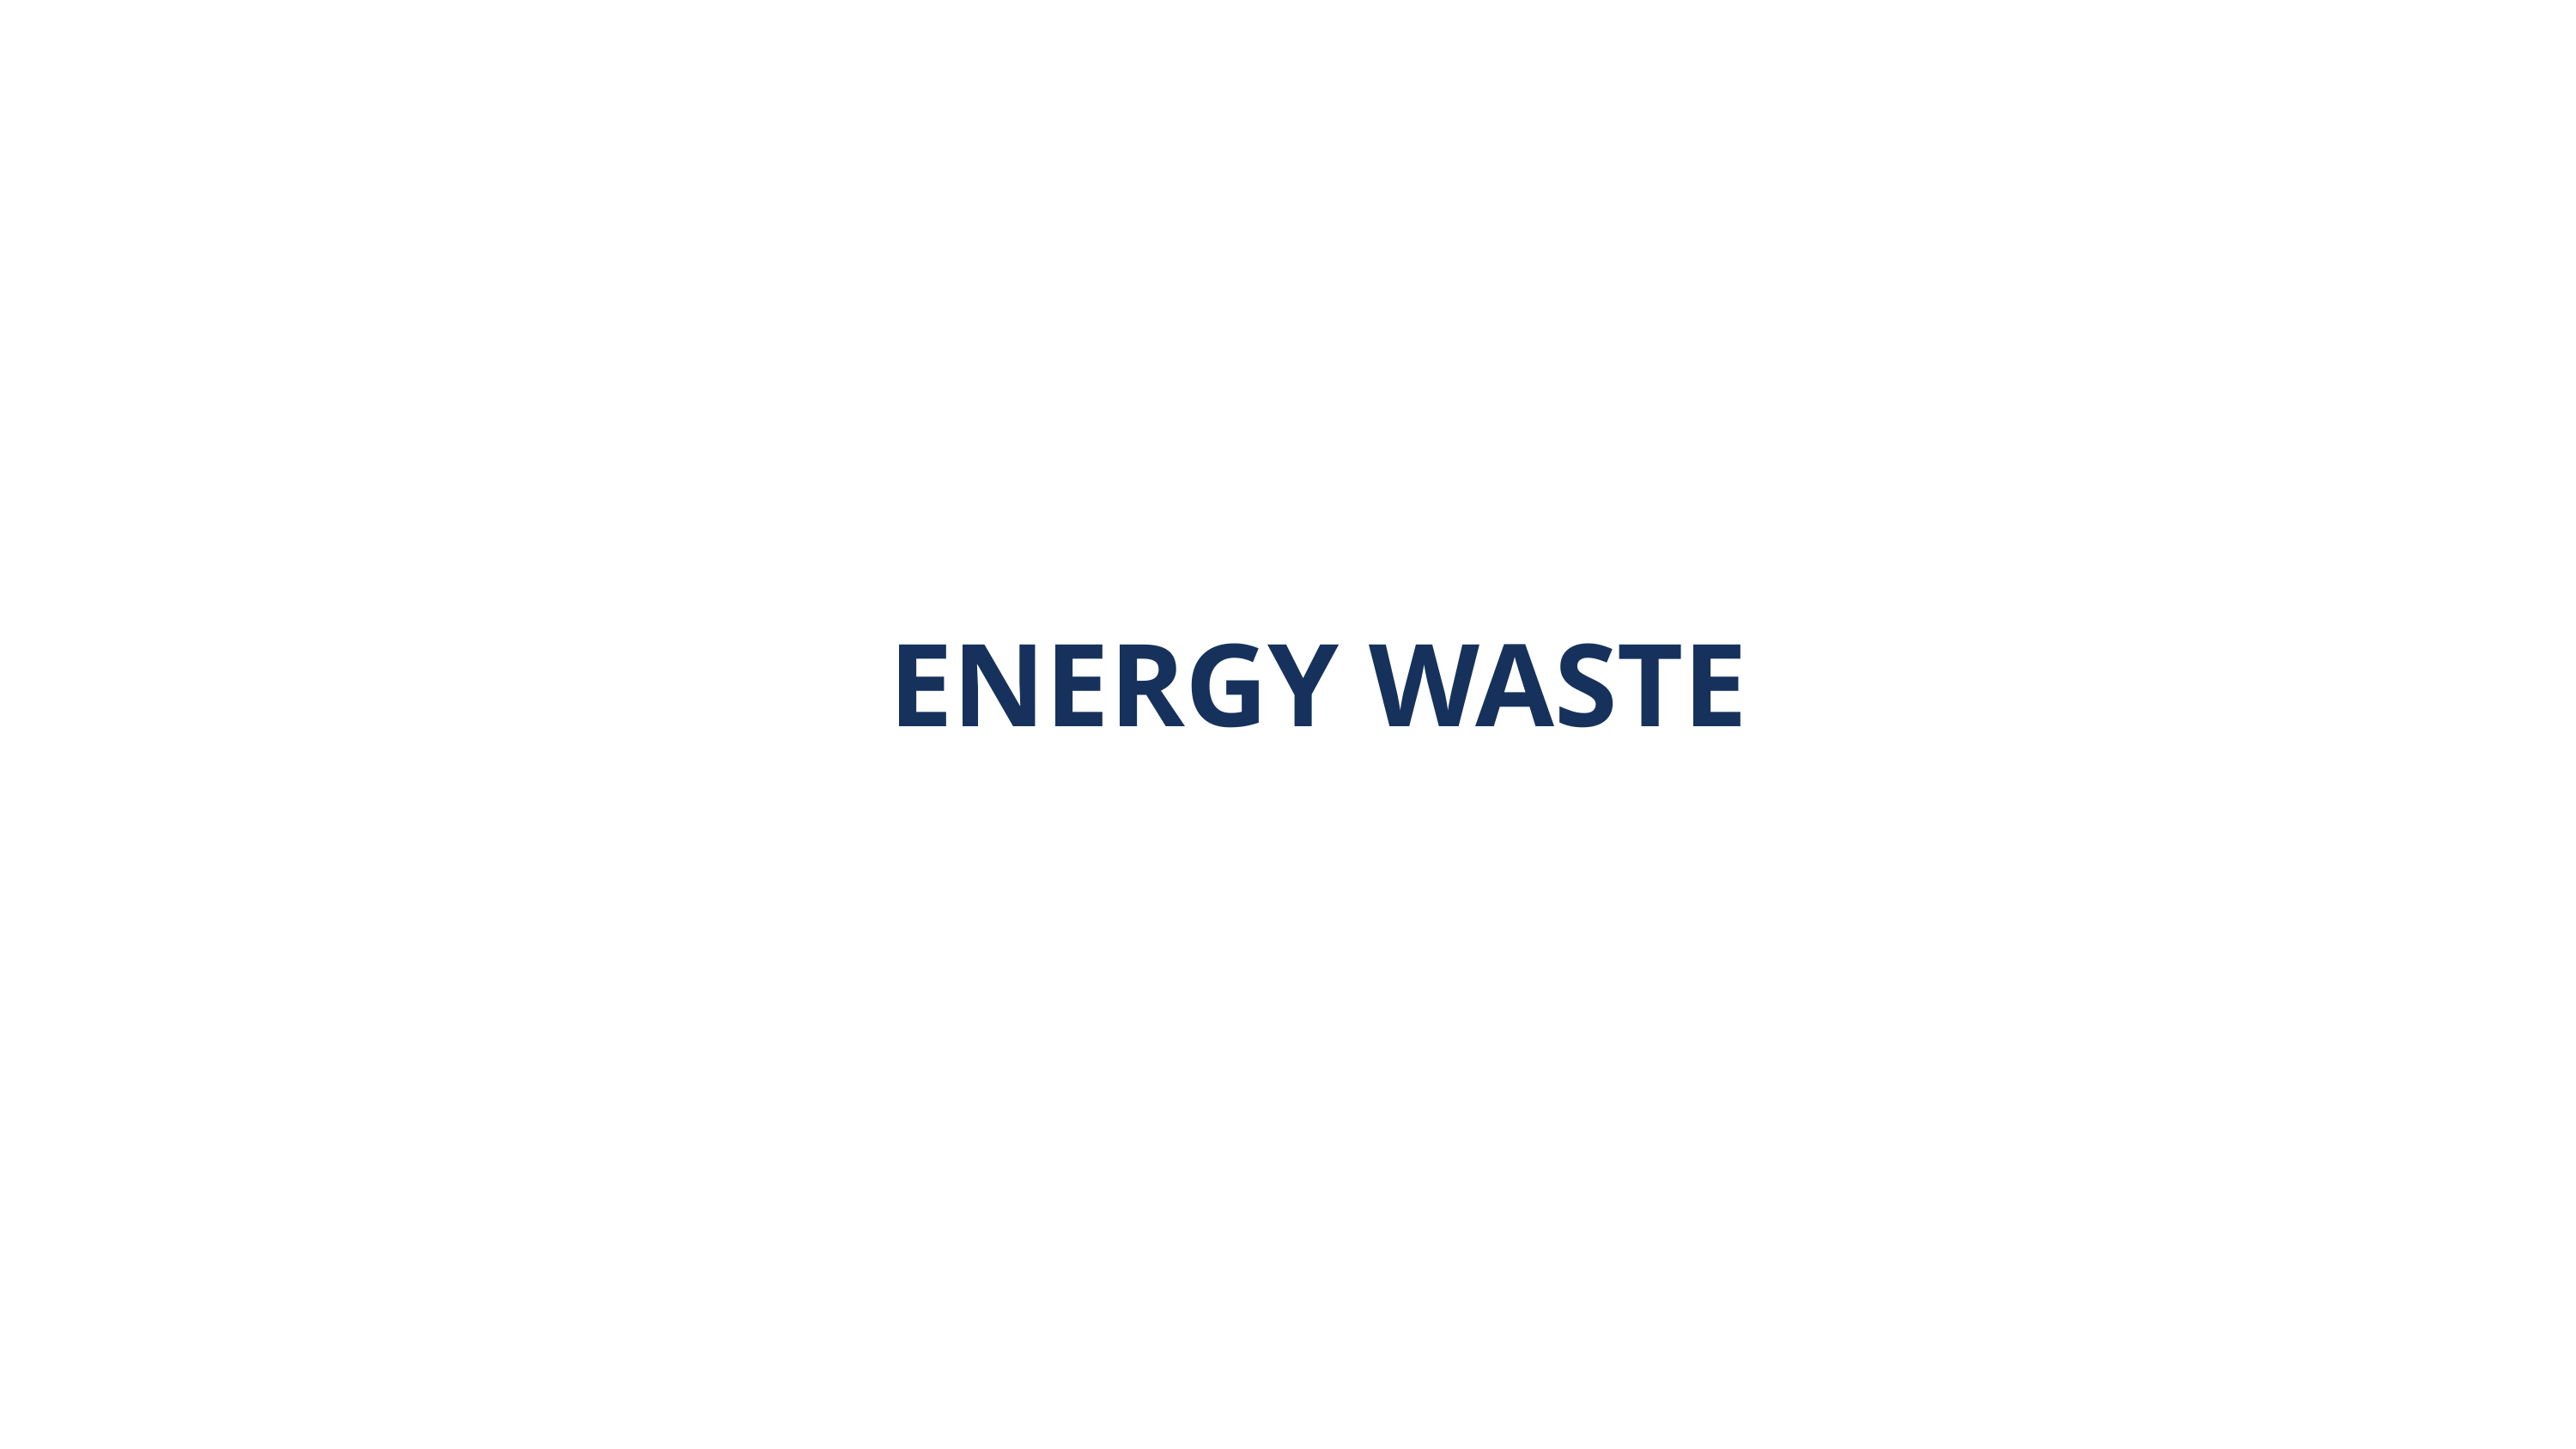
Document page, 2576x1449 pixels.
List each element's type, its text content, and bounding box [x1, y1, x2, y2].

text_box ENERGY WASTE [536, 585, 1748, 750]
